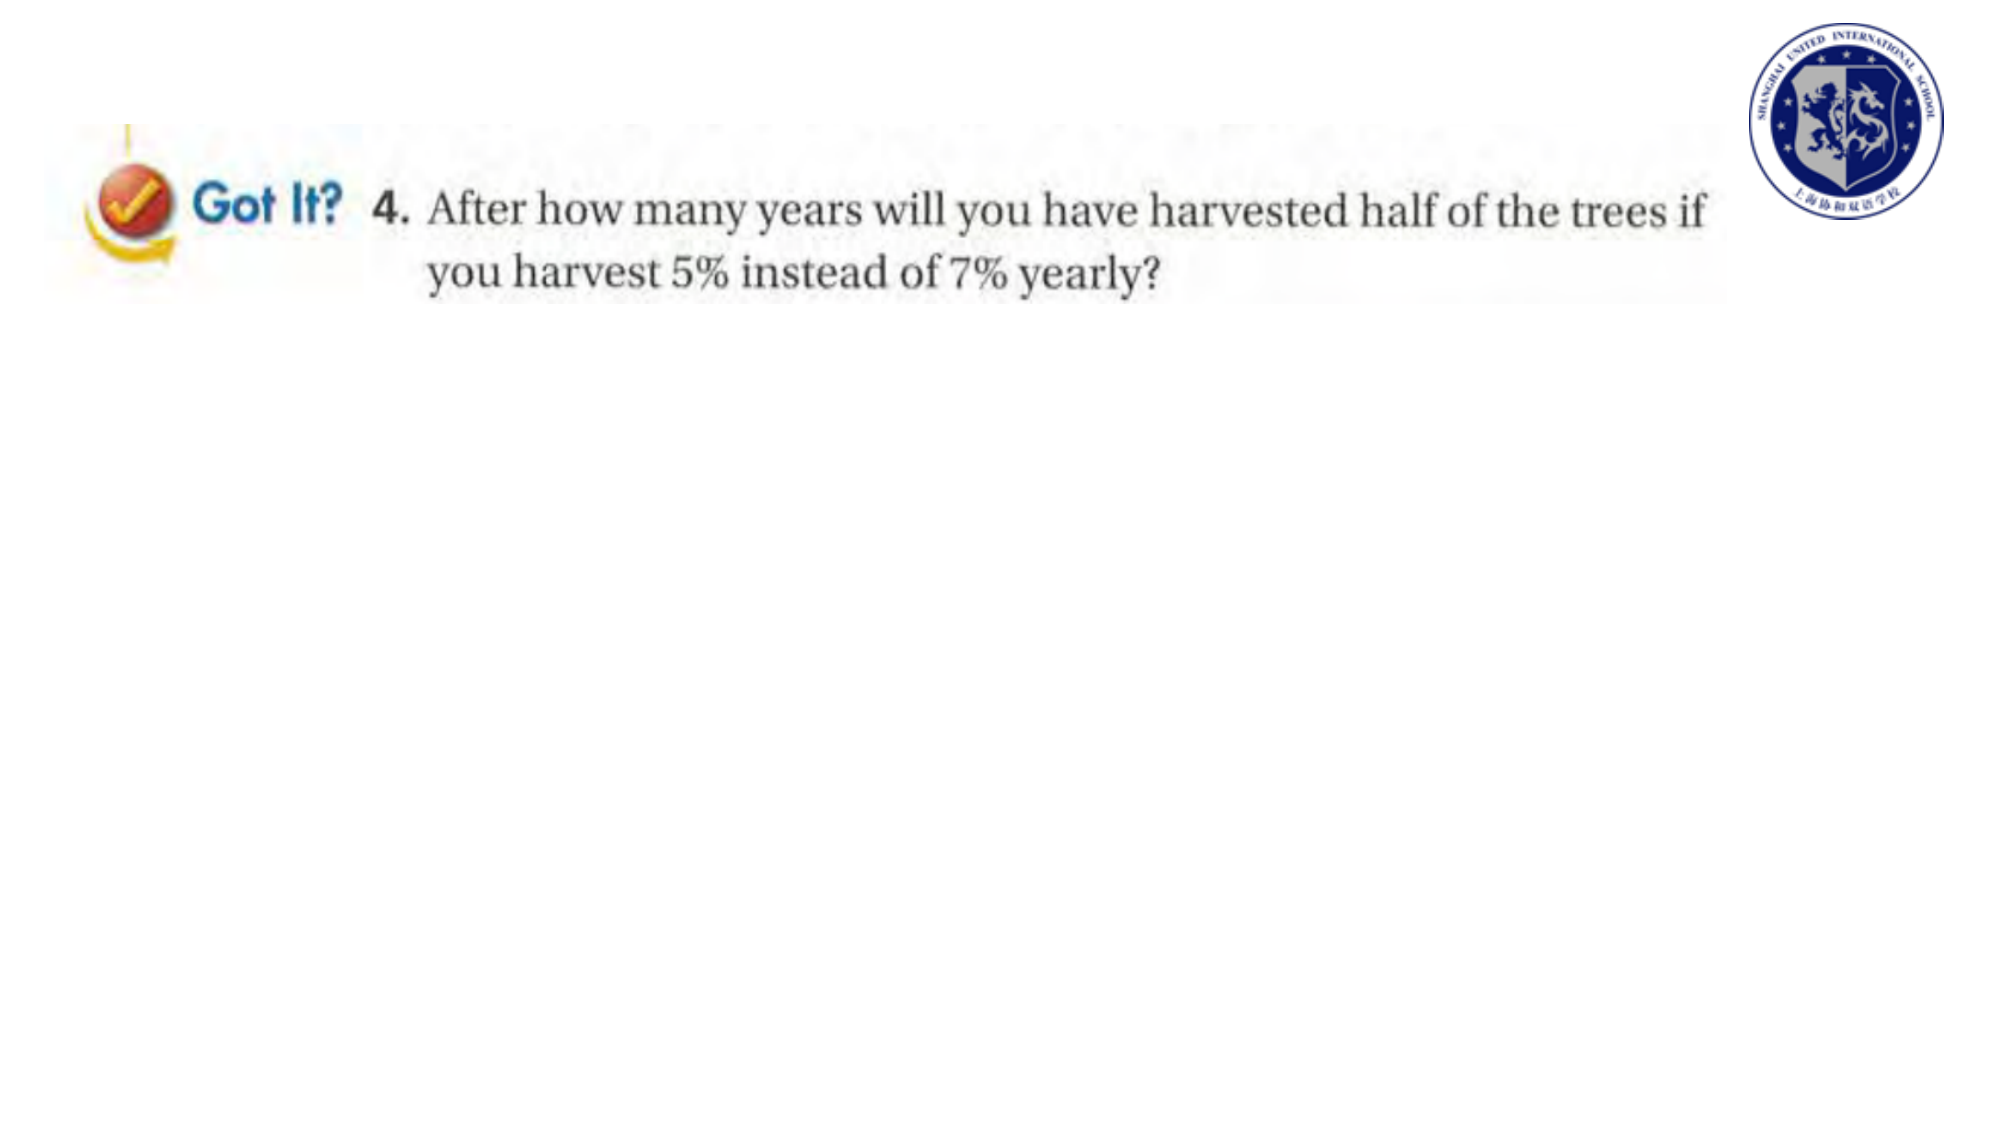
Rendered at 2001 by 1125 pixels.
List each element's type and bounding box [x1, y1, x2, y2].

picture [43, 123, 1727, 305]
picture [1749, 23, 1944, 220]
